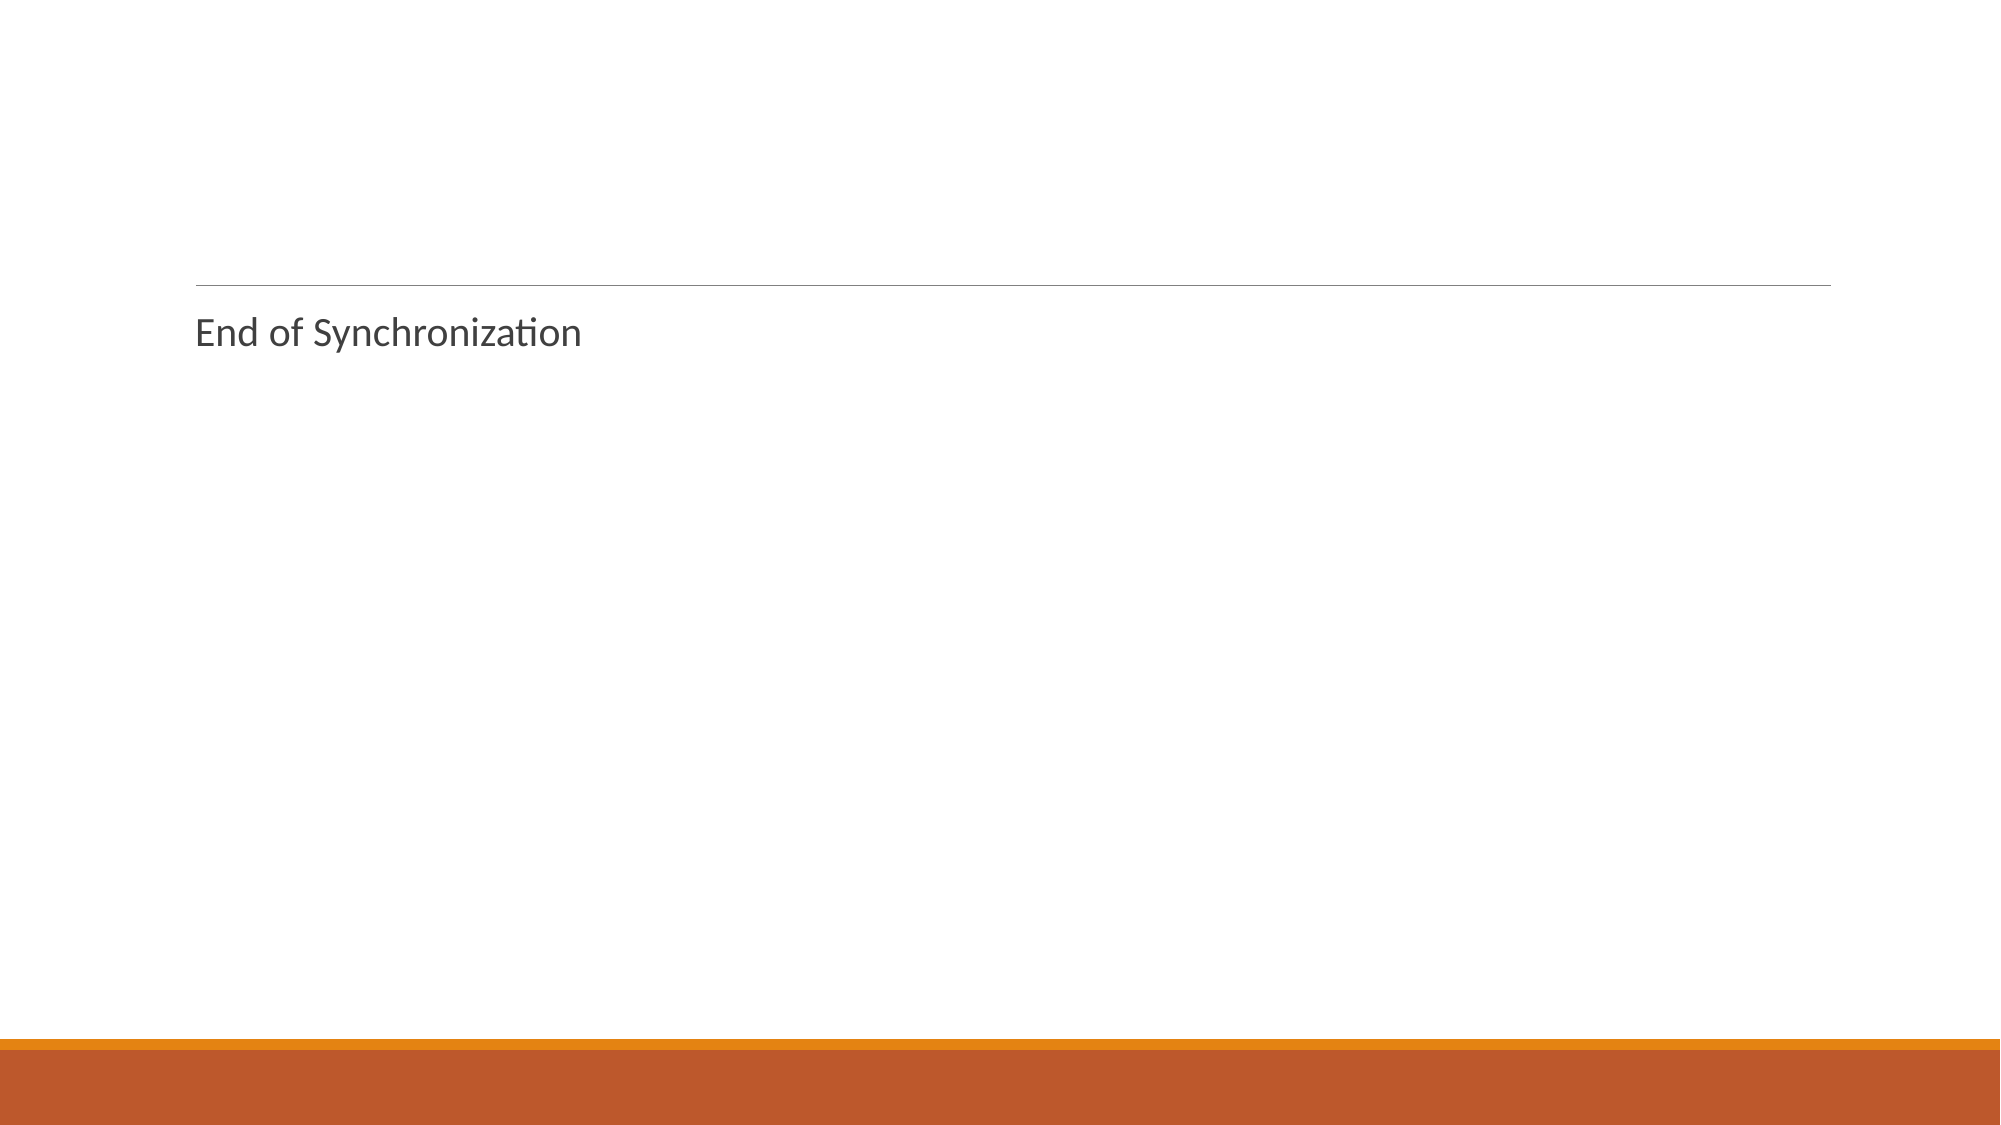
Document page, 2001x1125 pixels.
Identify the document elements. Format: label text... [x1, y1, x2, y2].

list End of Synchronization [180, 302, 1830, 963]
